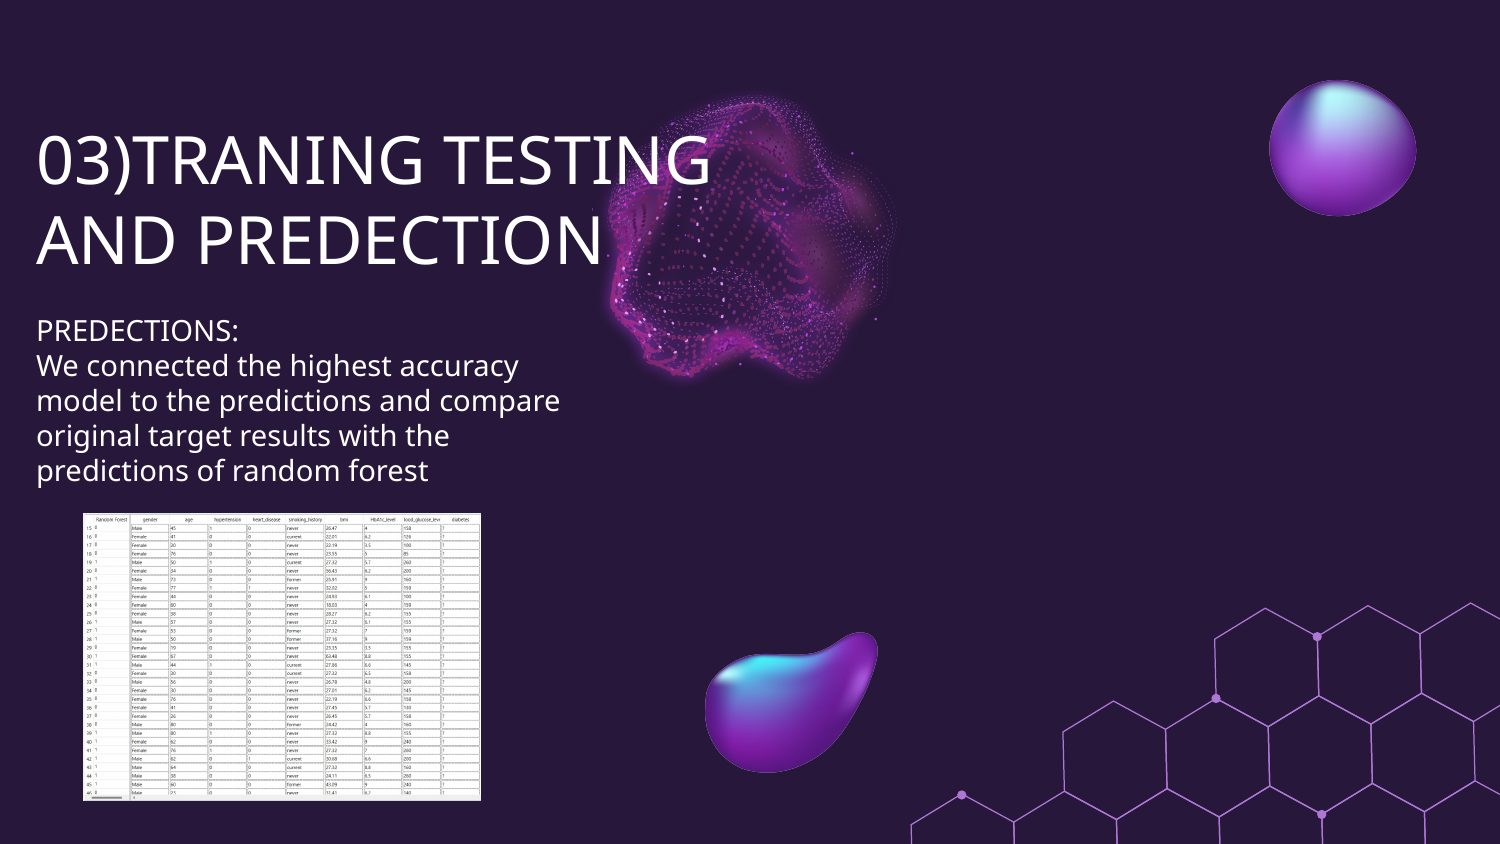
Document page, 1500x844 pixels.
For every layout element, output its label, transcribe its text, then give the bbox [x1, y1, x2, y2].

picture [592, 88, 908, 392]
subtitle PREDECTIONS: We connected the highest accuracy model to the predictions and compare original target results with the predictions of random forest [21, 296, 627, 752]
picture [1248, 59, 1436, 241]
picture [684, 603, 912, 795]
picture [83, 513, 481, 801]
title 03)TRANING TESTING AND PREDECTION [21, 0, 815, 293]
